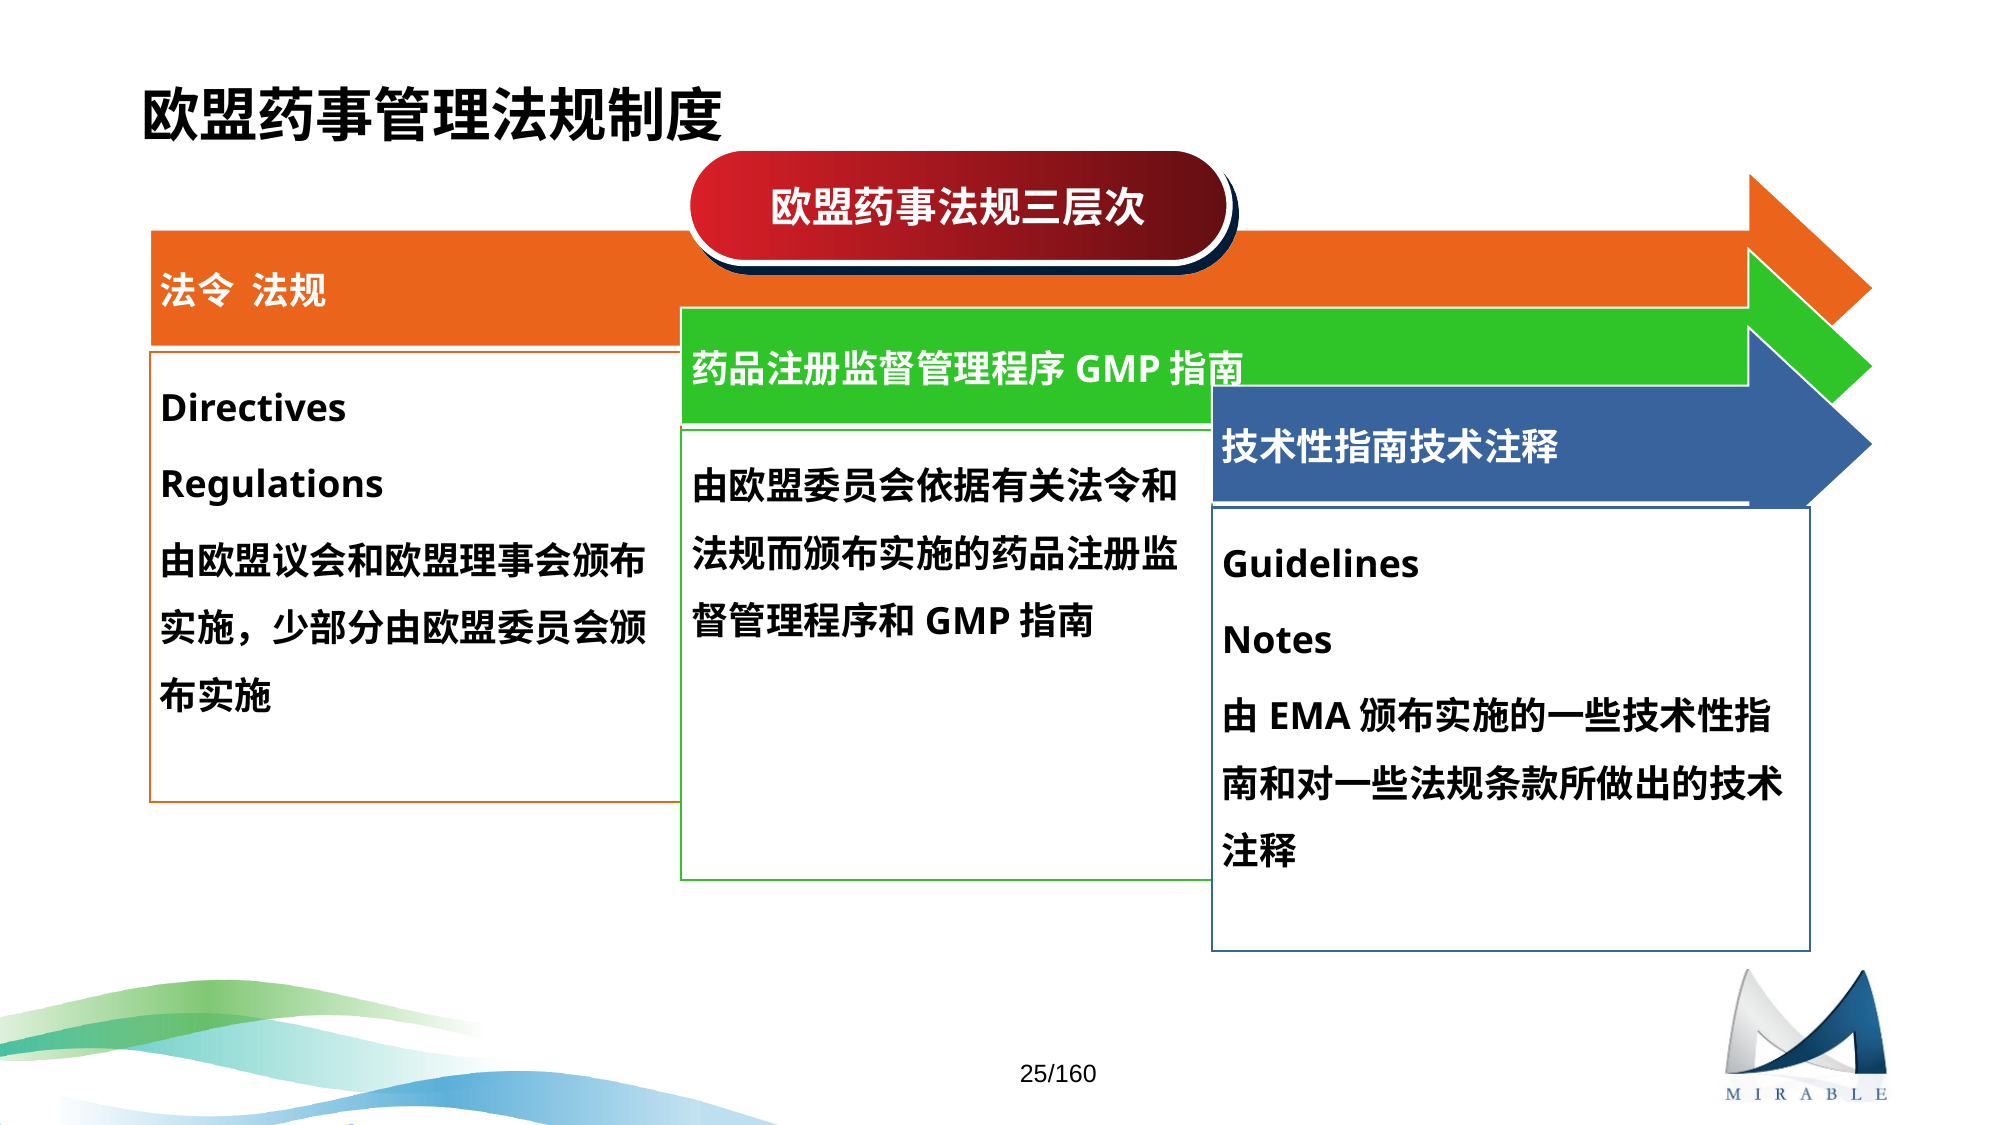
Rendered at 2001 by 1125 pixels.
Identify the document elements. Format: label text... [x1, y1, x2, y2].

title 欧盟药事管理法规制度 [125, 64, 1874, 172]
picture [1711, 968, 1898, 1102]
text_box 欧盟药事法规三层次 [698, 147, 1219, 171]
slide_number 25/160 [833, 1042, 1284, 1103]
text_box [149, 171, 1874, 952]
picture [0, 977, 702, 1125]
